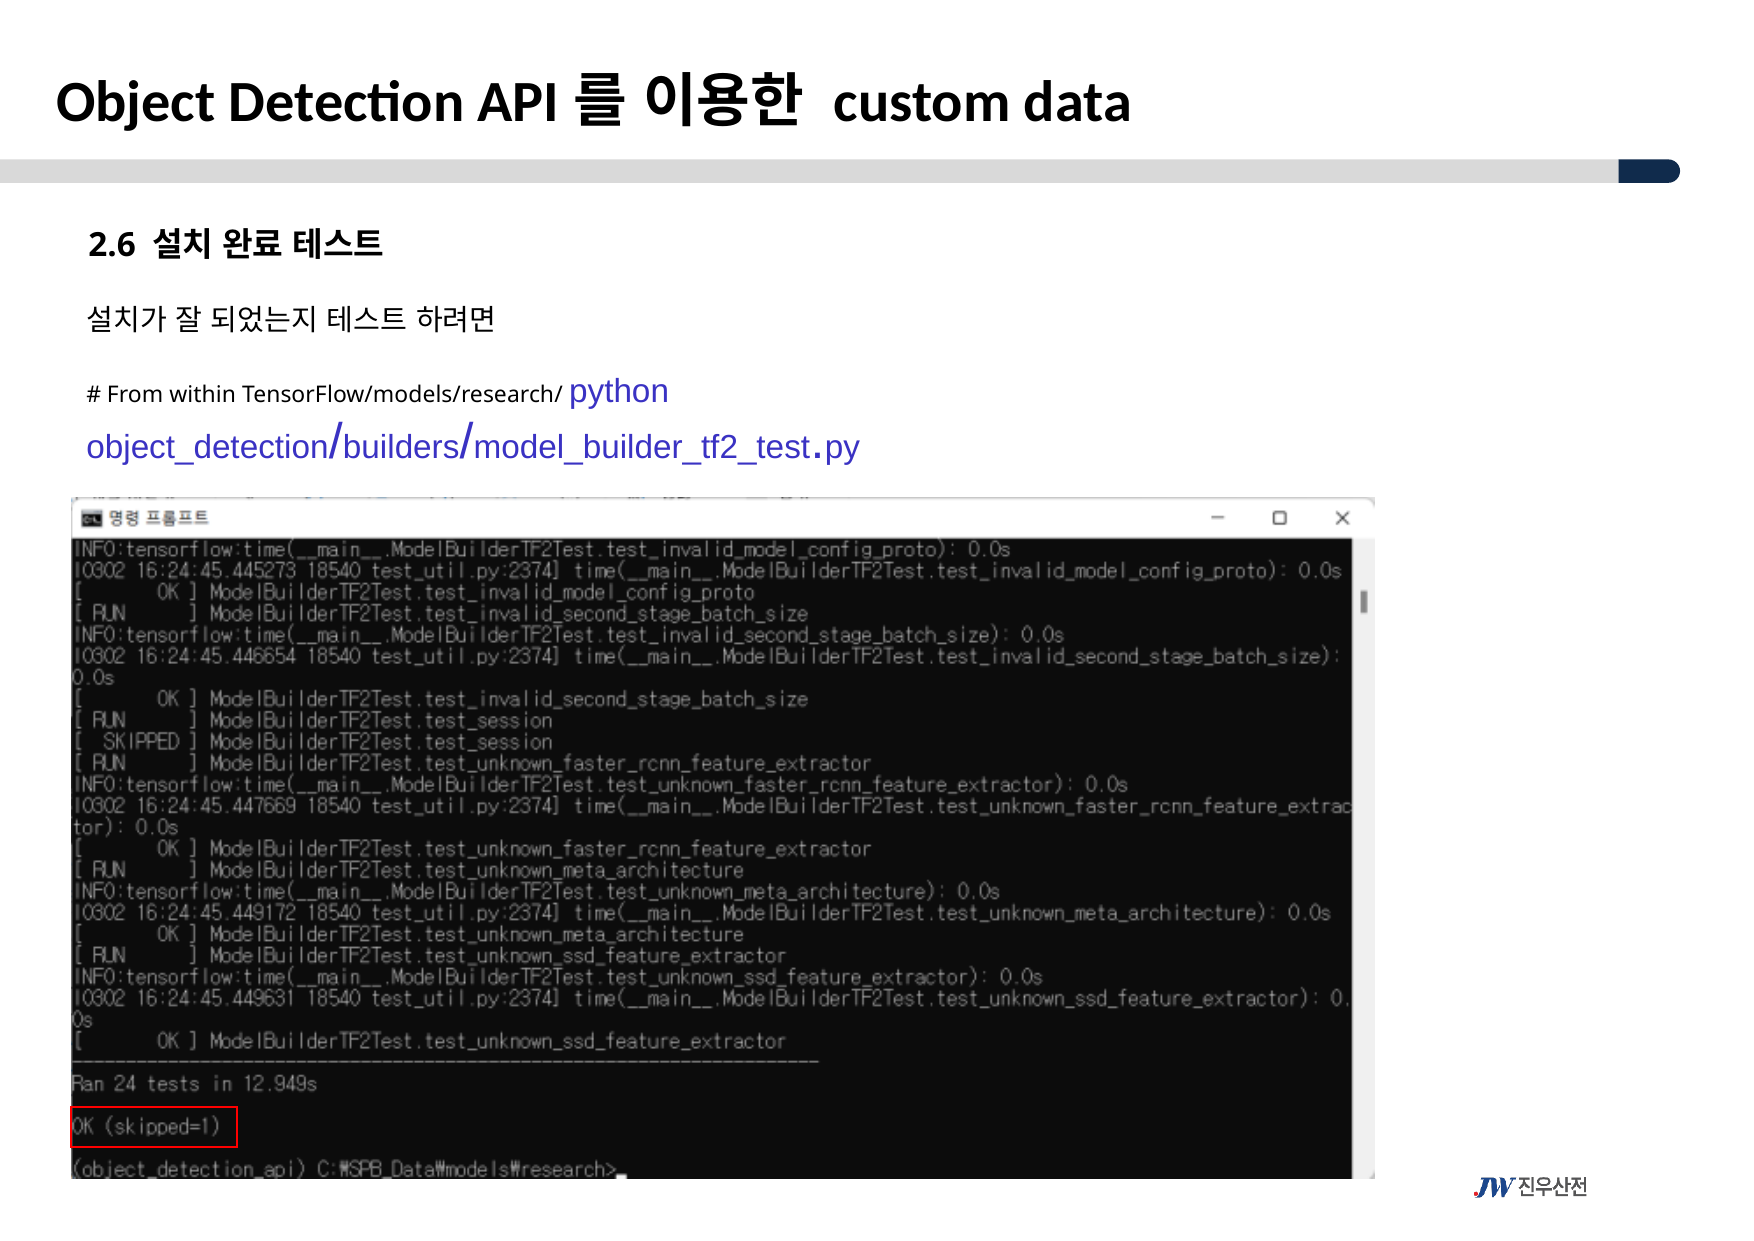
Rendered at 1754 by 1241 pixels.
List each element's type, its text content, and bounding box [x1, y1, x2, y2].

picture [71, 497, 1375, 1179]
text_box Object Detection API를 이용한 custom data [41, 55, 1147, 140]
text_box 설치가 잘 되었는지 테스트 하려면 # From within TensorFlow/models/research/ python object_detection/builders/model_builder_tf2_test.py [71, 293, 980, 476]
picture [1465, 1172, 1596, 1203]
text_box 2.6 설치 완료 테스트 [73, 216, 400, 271]
